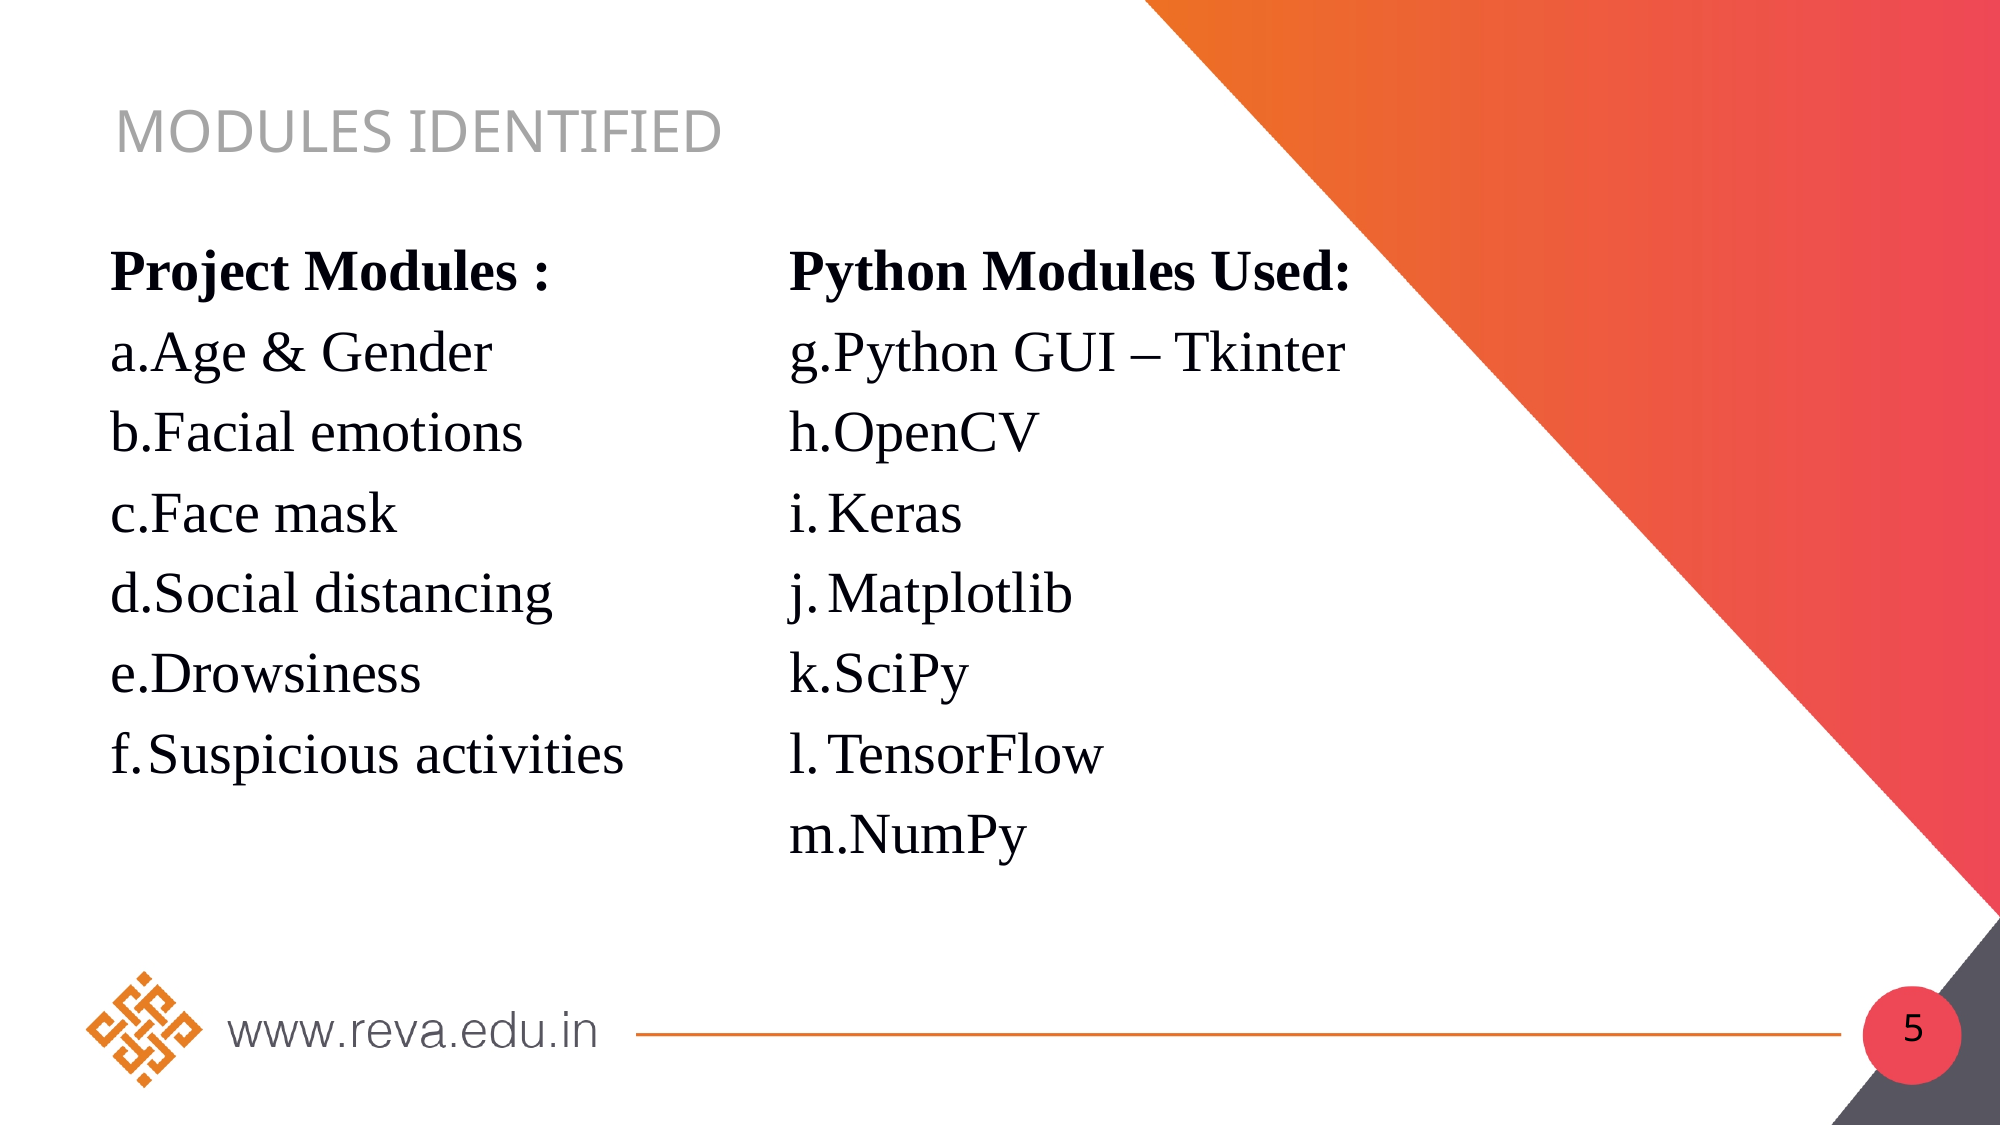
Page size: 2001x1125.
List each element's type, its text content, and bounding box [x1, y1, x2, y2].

picture [0, 0, 2000, 1125]
title Modules Identified [99, 64, 963, 203]
text_box Project Modules : Age & Gender Facial emotions Face mask Social distancing Drowsiness Suspicious activities Python Modules Used: Python GUI – Tkinter OpenCV Keras Matplotlib SciPy TensorFlow NumPy [95, 214, 1485, 1125]
slide_number 5 [1864, 999, 1963, 1060]
